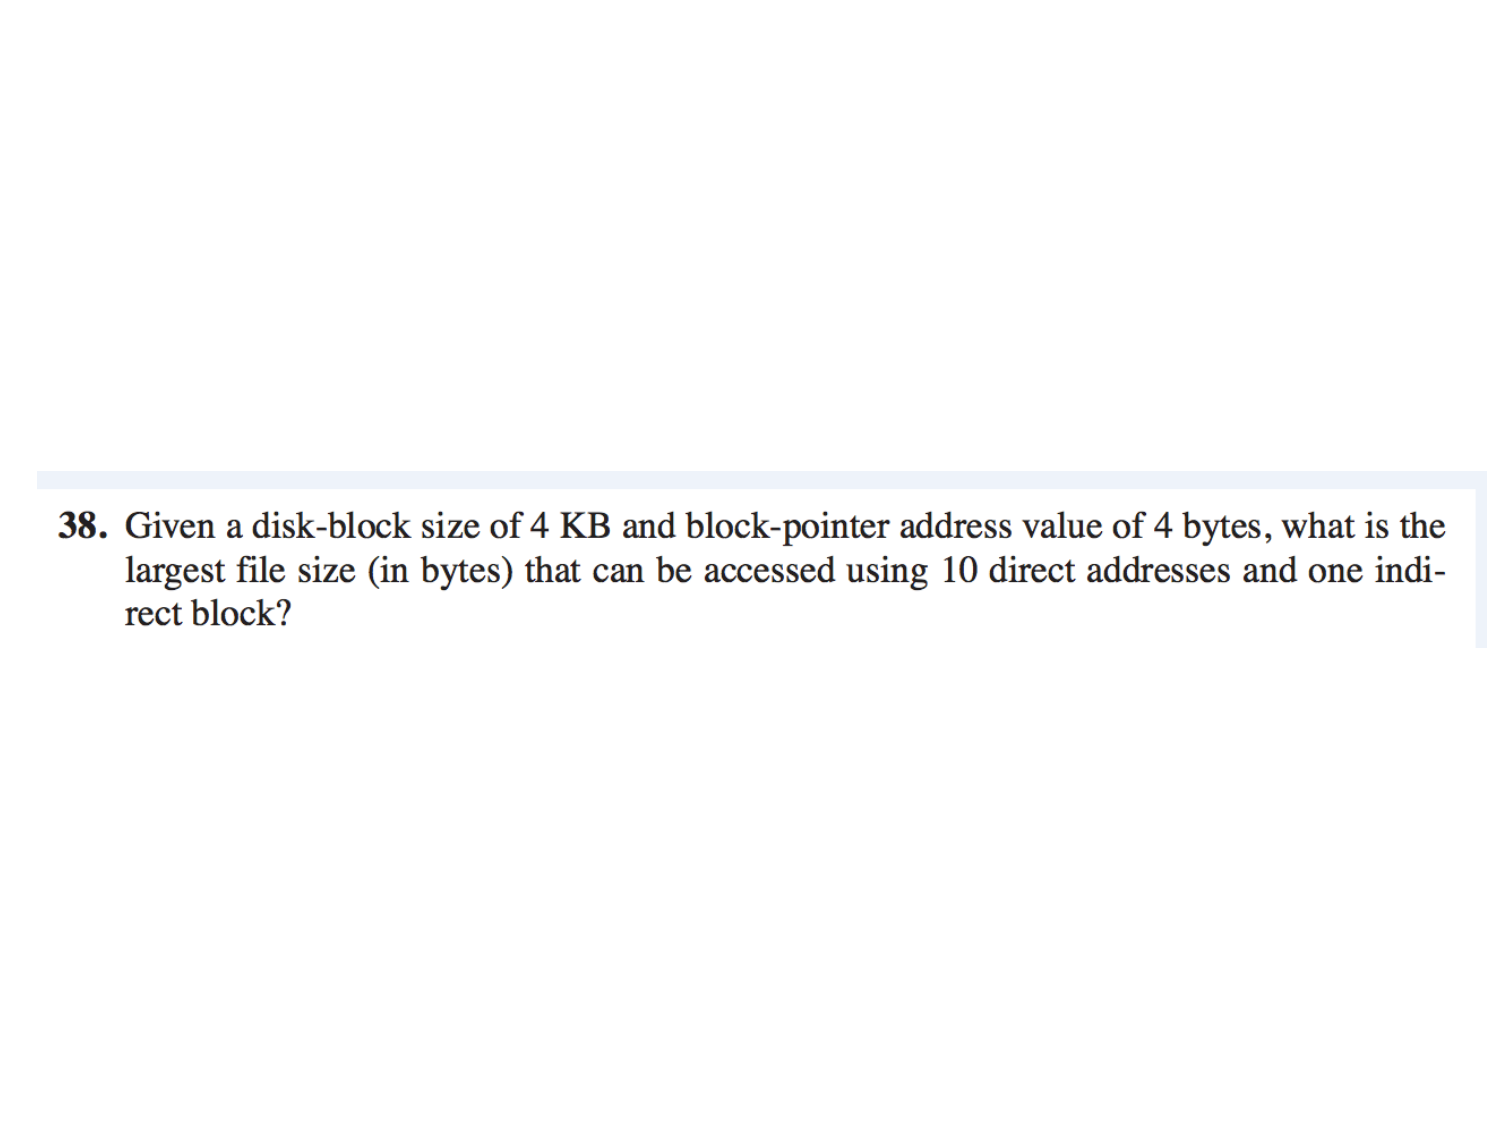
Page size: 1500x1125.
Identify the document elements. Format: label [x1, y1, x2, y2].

picture [37, 471, 1487, 648]
